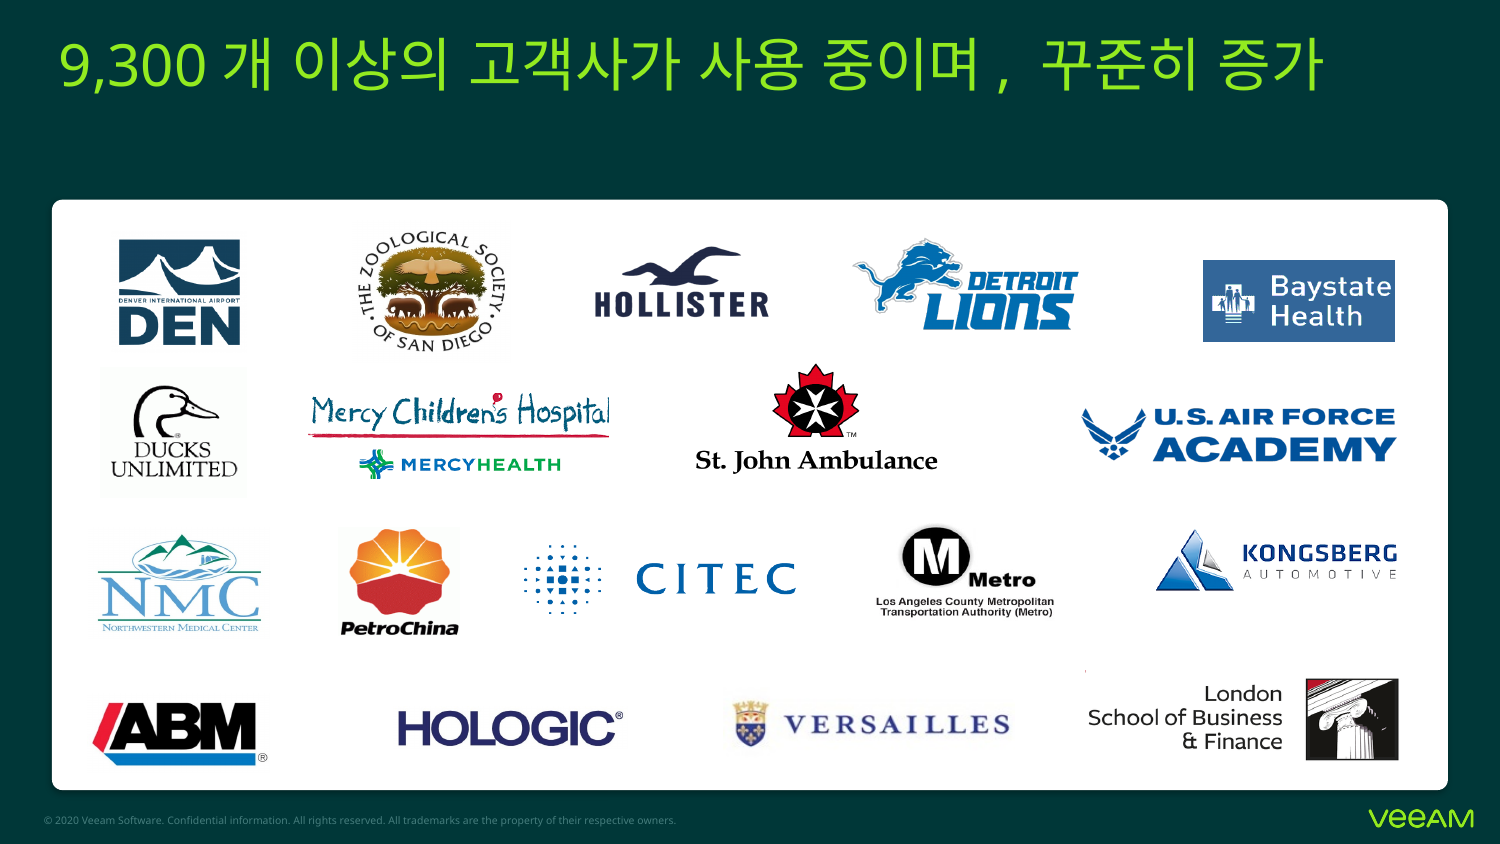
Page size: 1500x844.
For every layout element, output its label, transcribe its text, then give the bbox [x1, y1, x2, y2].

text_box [51, 174, 1449, 791]
picture [1368, 809, 1474, 828]
title 9,300개 이상의 고객사가 사용 중이며, 꾸준히 증가 [59, 28, 1432, 99]
